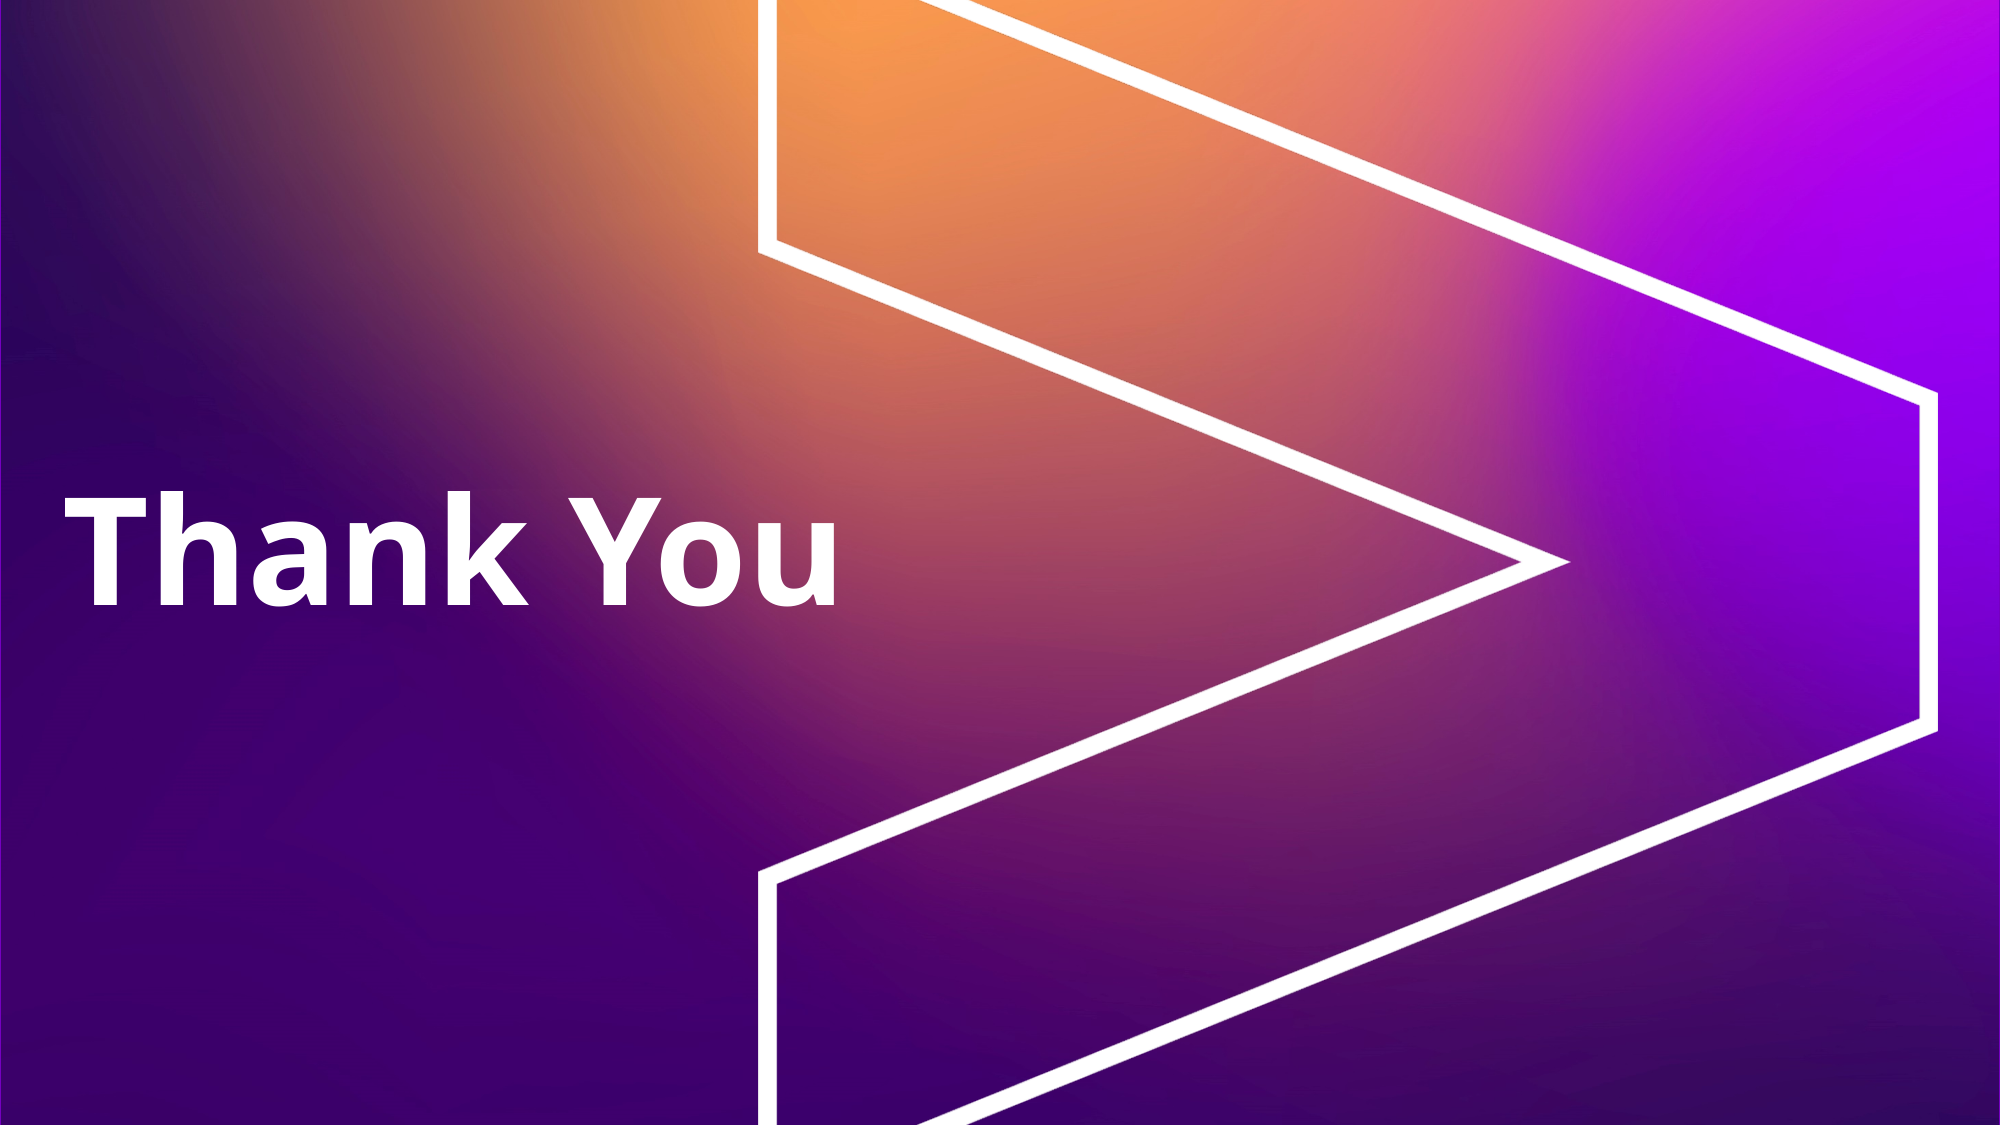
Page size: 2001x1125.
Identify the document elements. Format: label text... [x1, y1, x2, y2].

picture [1, 0, 1999, 1125]
title Thank You [62, 380, 1218, 745]
